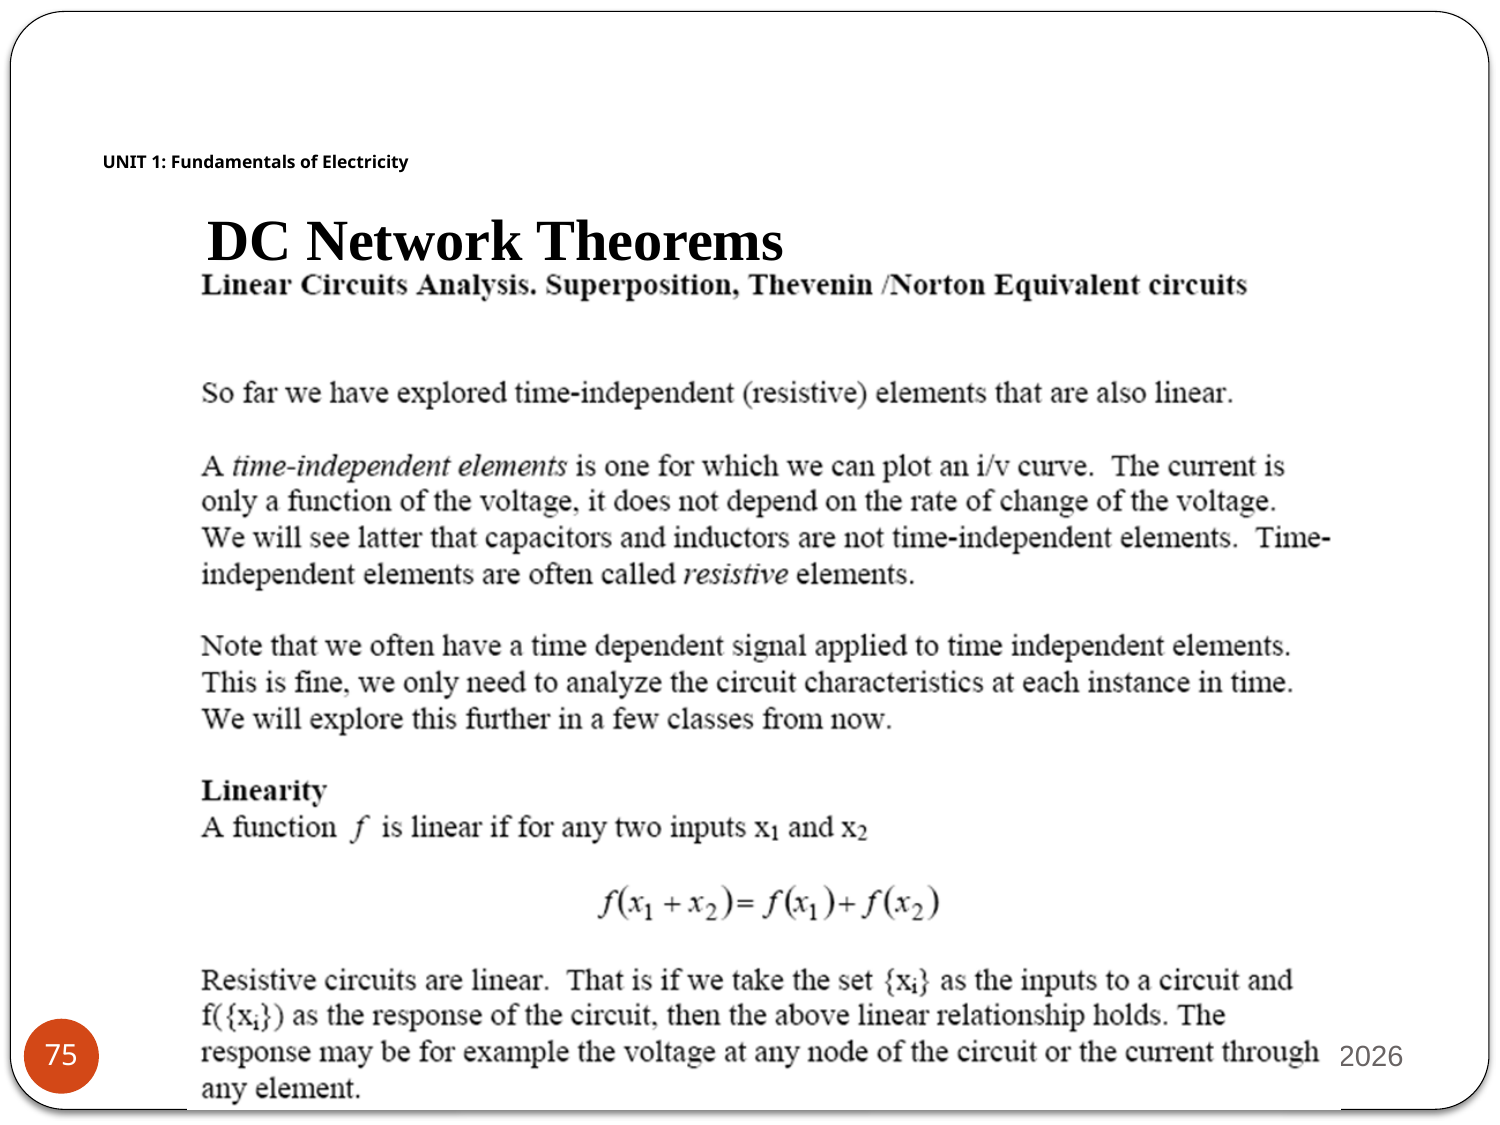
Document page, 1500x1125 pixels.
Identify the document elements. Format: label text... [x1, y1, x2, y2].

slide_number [1348, 1015, 1419, 1094]
title UNIT 1: Fundamentals of Electricity [87, 37, 1426, 188]
list DC Network Theorems [87, 194, 1426, 1058]
slide_number 75 [23, 1018, 99, 1094]
picture [187, 262, 1341, 1110]
